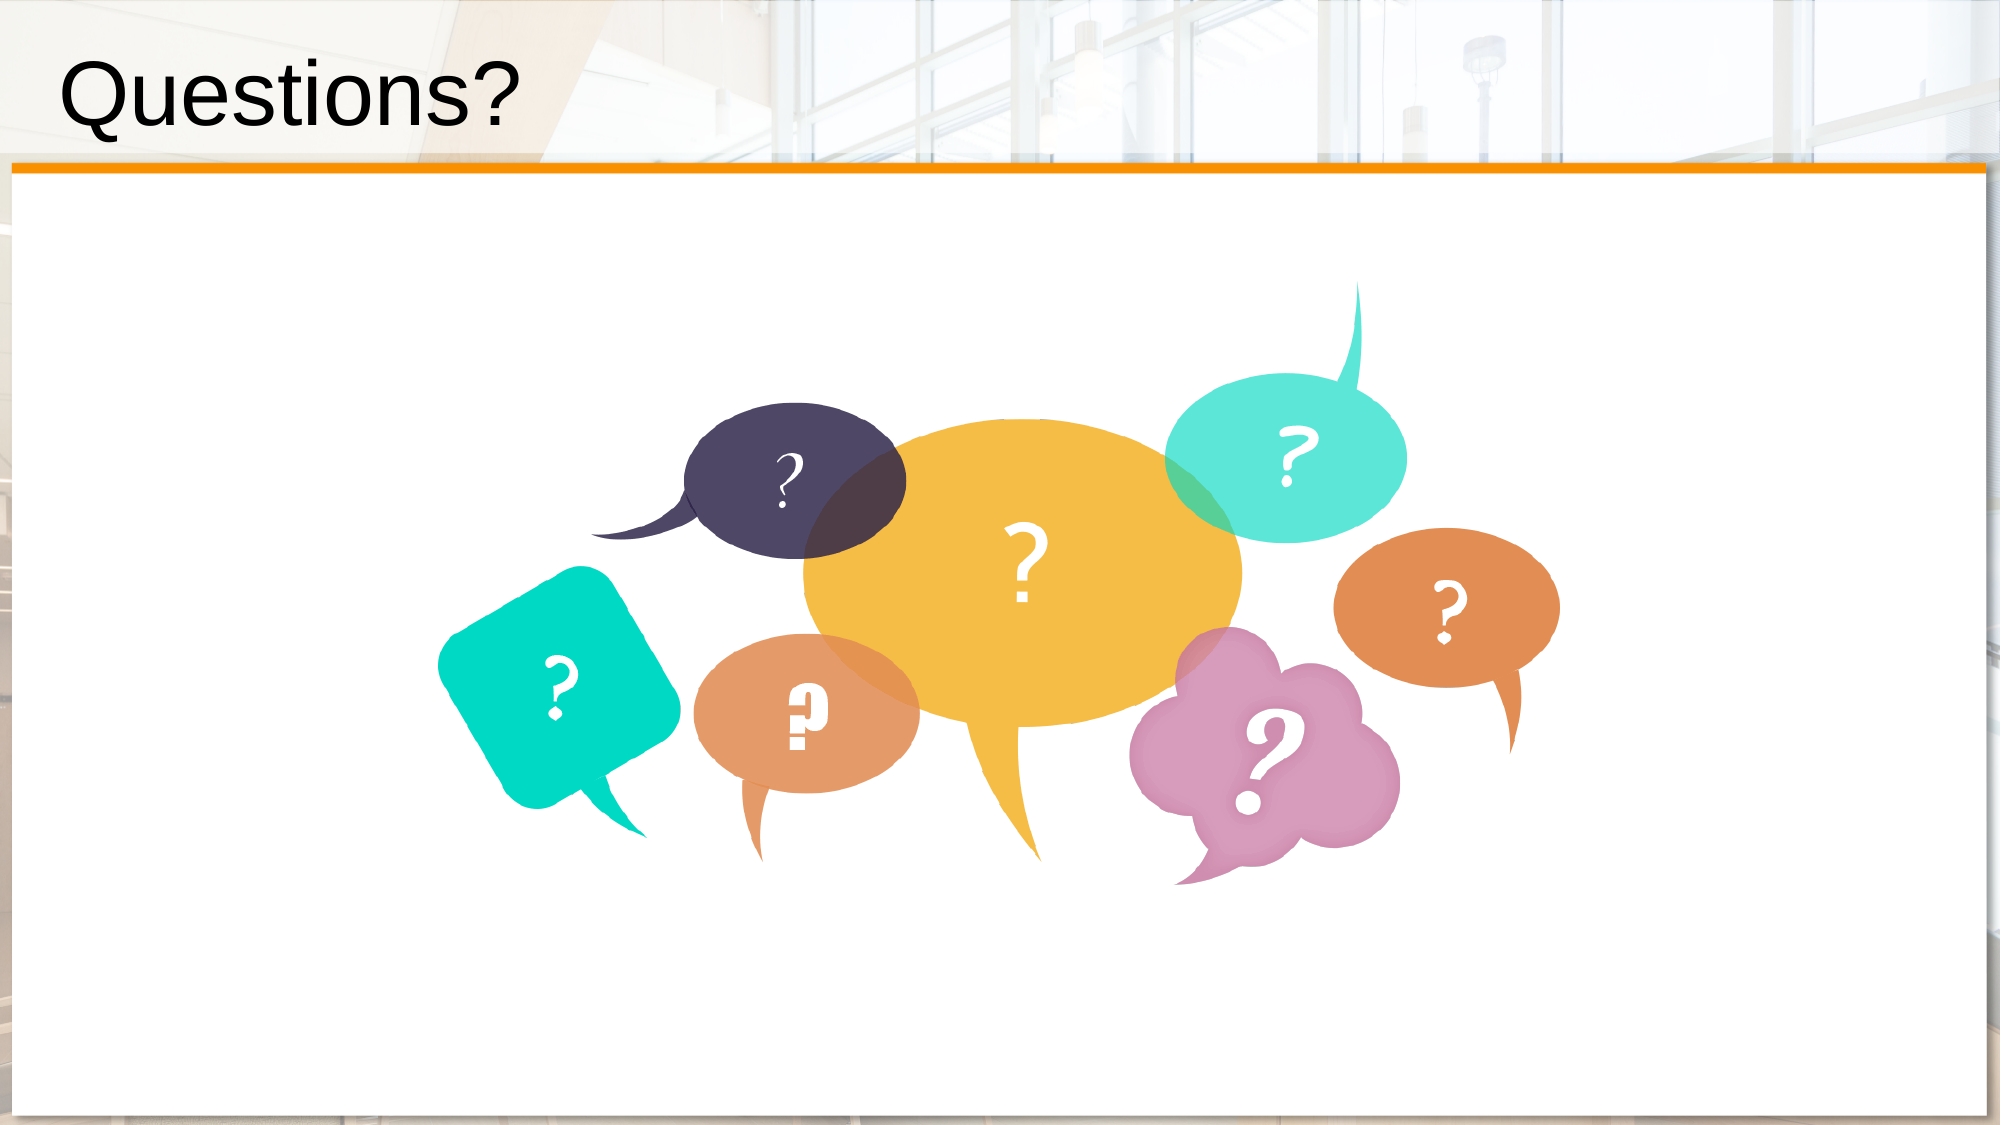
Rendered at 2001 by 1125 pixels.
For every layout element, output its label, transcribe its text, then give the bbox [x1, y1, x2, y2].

title Questions? [43, 3, 1953, 188]
picture [0, 0, 2000, 1125]
